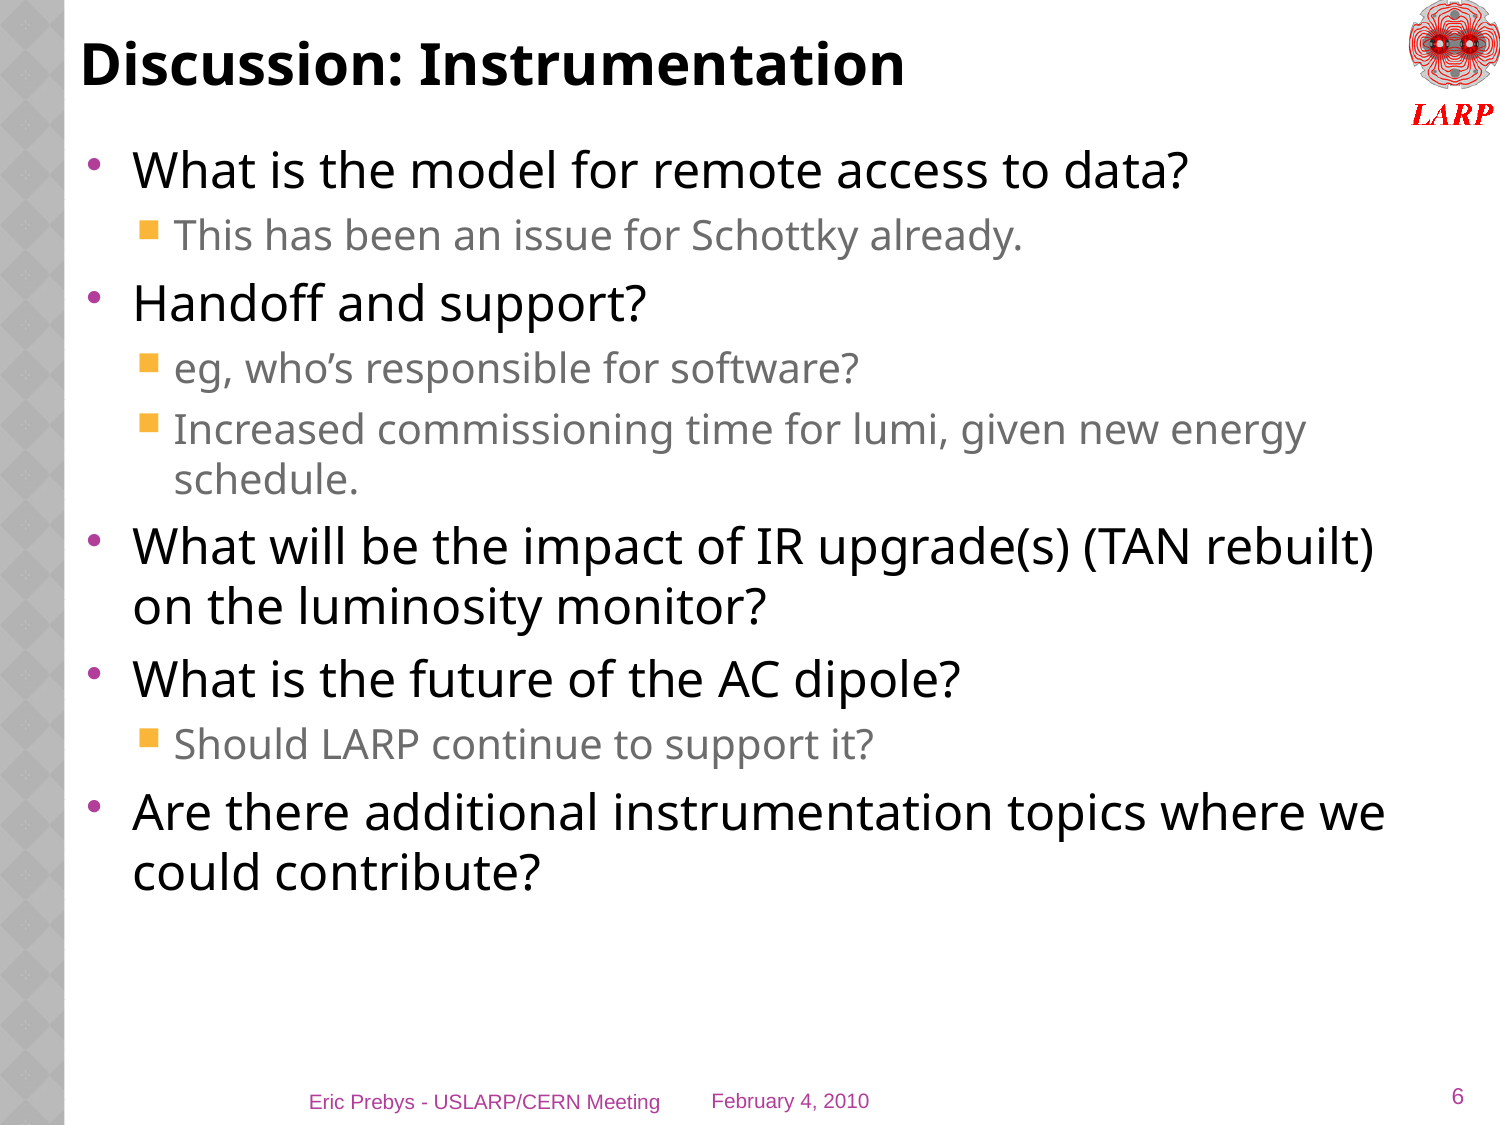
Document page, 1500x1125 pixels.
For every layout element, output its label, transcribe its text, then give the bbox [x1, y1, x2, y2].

list What is the model for remote access to data? This has been an issue for Schottky already. Handoff and support? eg, who’s responsible for software? Increased commissioning time for lumi, given new energy schedule. What will be the impact of IR upgrade(s) (TAN rebuilt) on the luminosity monitor? What is the future of the AC dipole? Should LARP continue to support it? Are there additional instrumentation topics where we could contribute? [72, 131, 1444, 1063]
title Discussion: Instrumentation [72, 24, 1428, 98]
footer Eric Prebys - USLARP/CERN Meeting [75, 1075, 675, 1114]
slide_number 6 [1367, 1071, 1465, 1110]
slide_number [696, 1075, 1025, 1114]
picture [1406, 0, 1500, 125]
